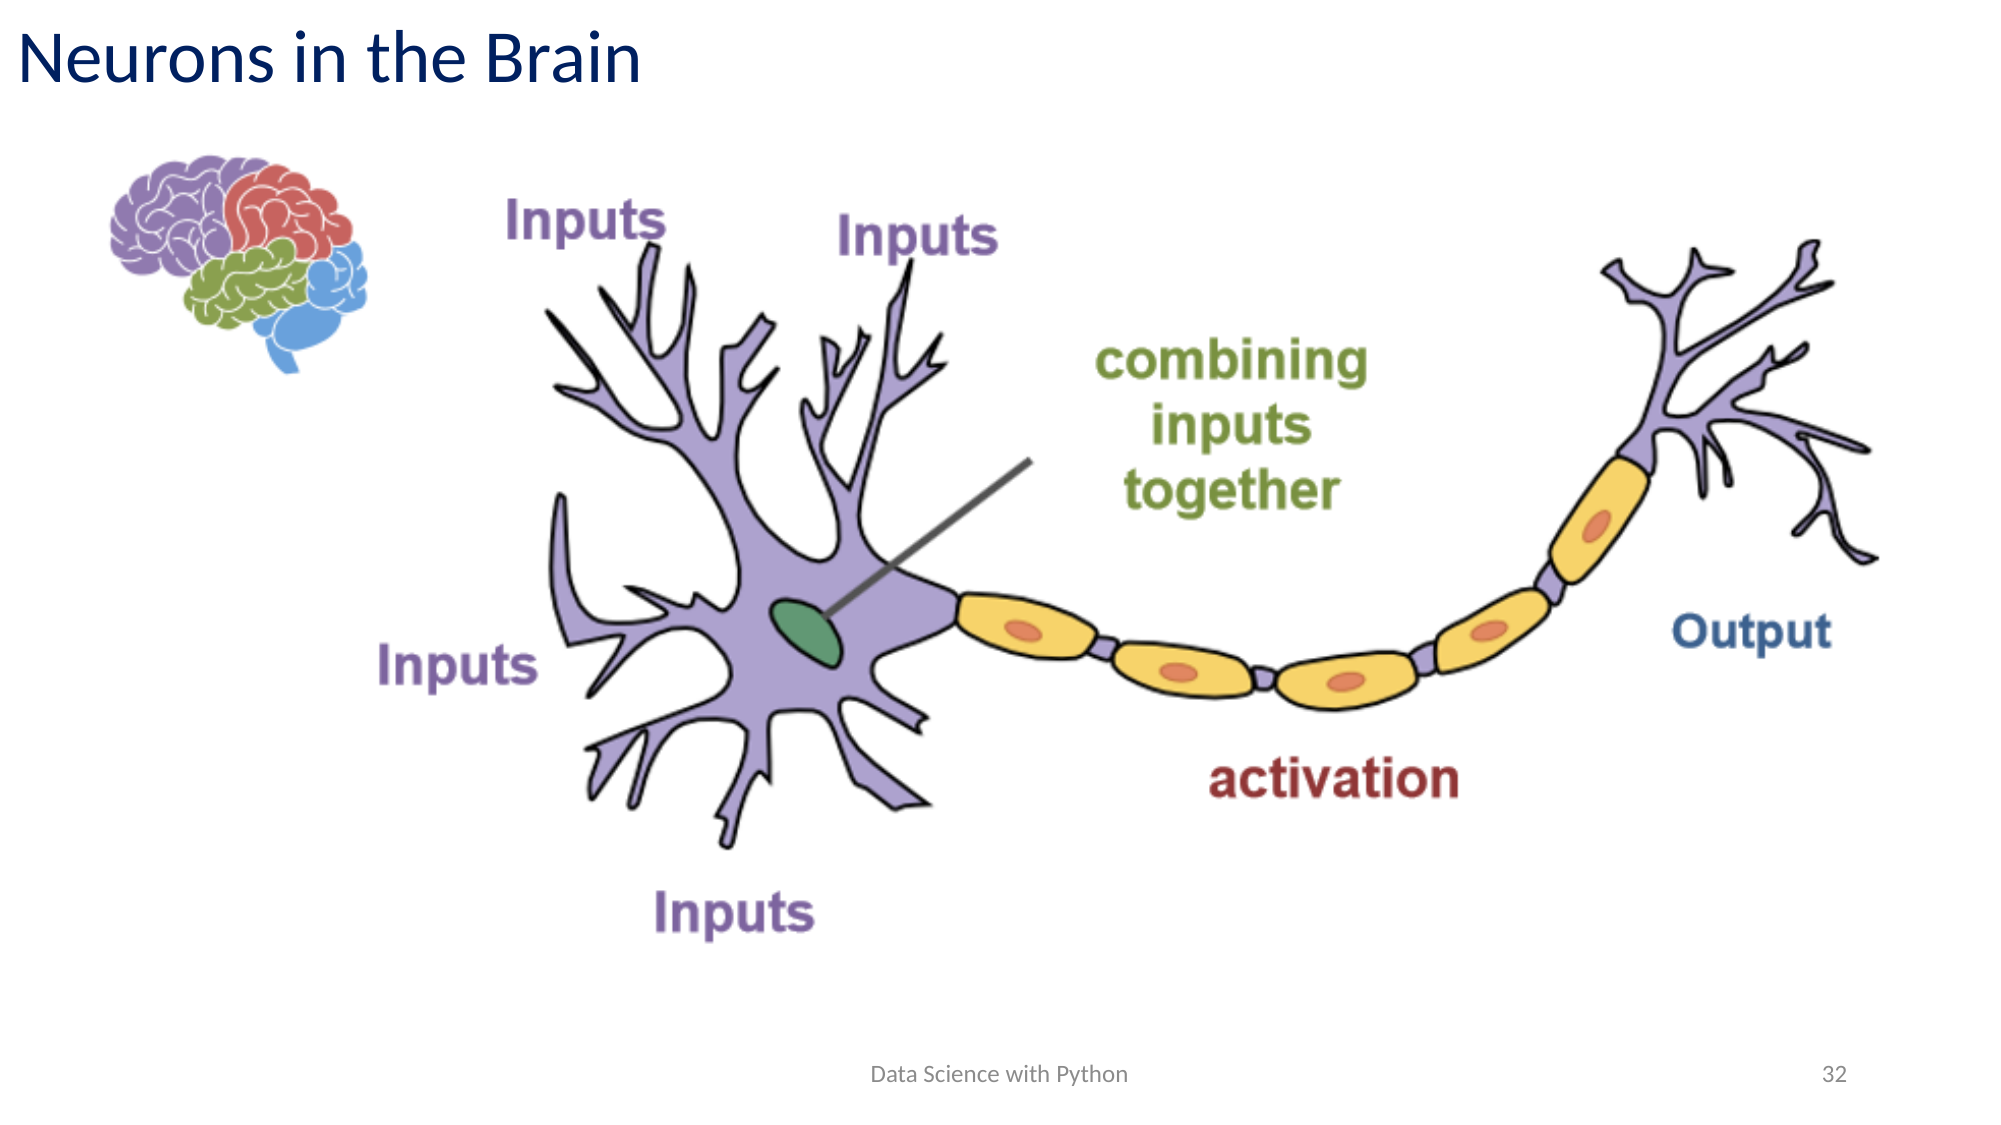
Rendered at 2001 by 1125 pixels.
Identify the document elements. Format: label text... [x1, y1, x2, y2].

text_box Neurons in the Brain [2, 0, 659, 105]
footer Data Science with Python [662, 1042, 1338, 1103]
slide_number 32 [1412, 1042, 1863, 1103]
picture [89, 138, 1912, 1001]
